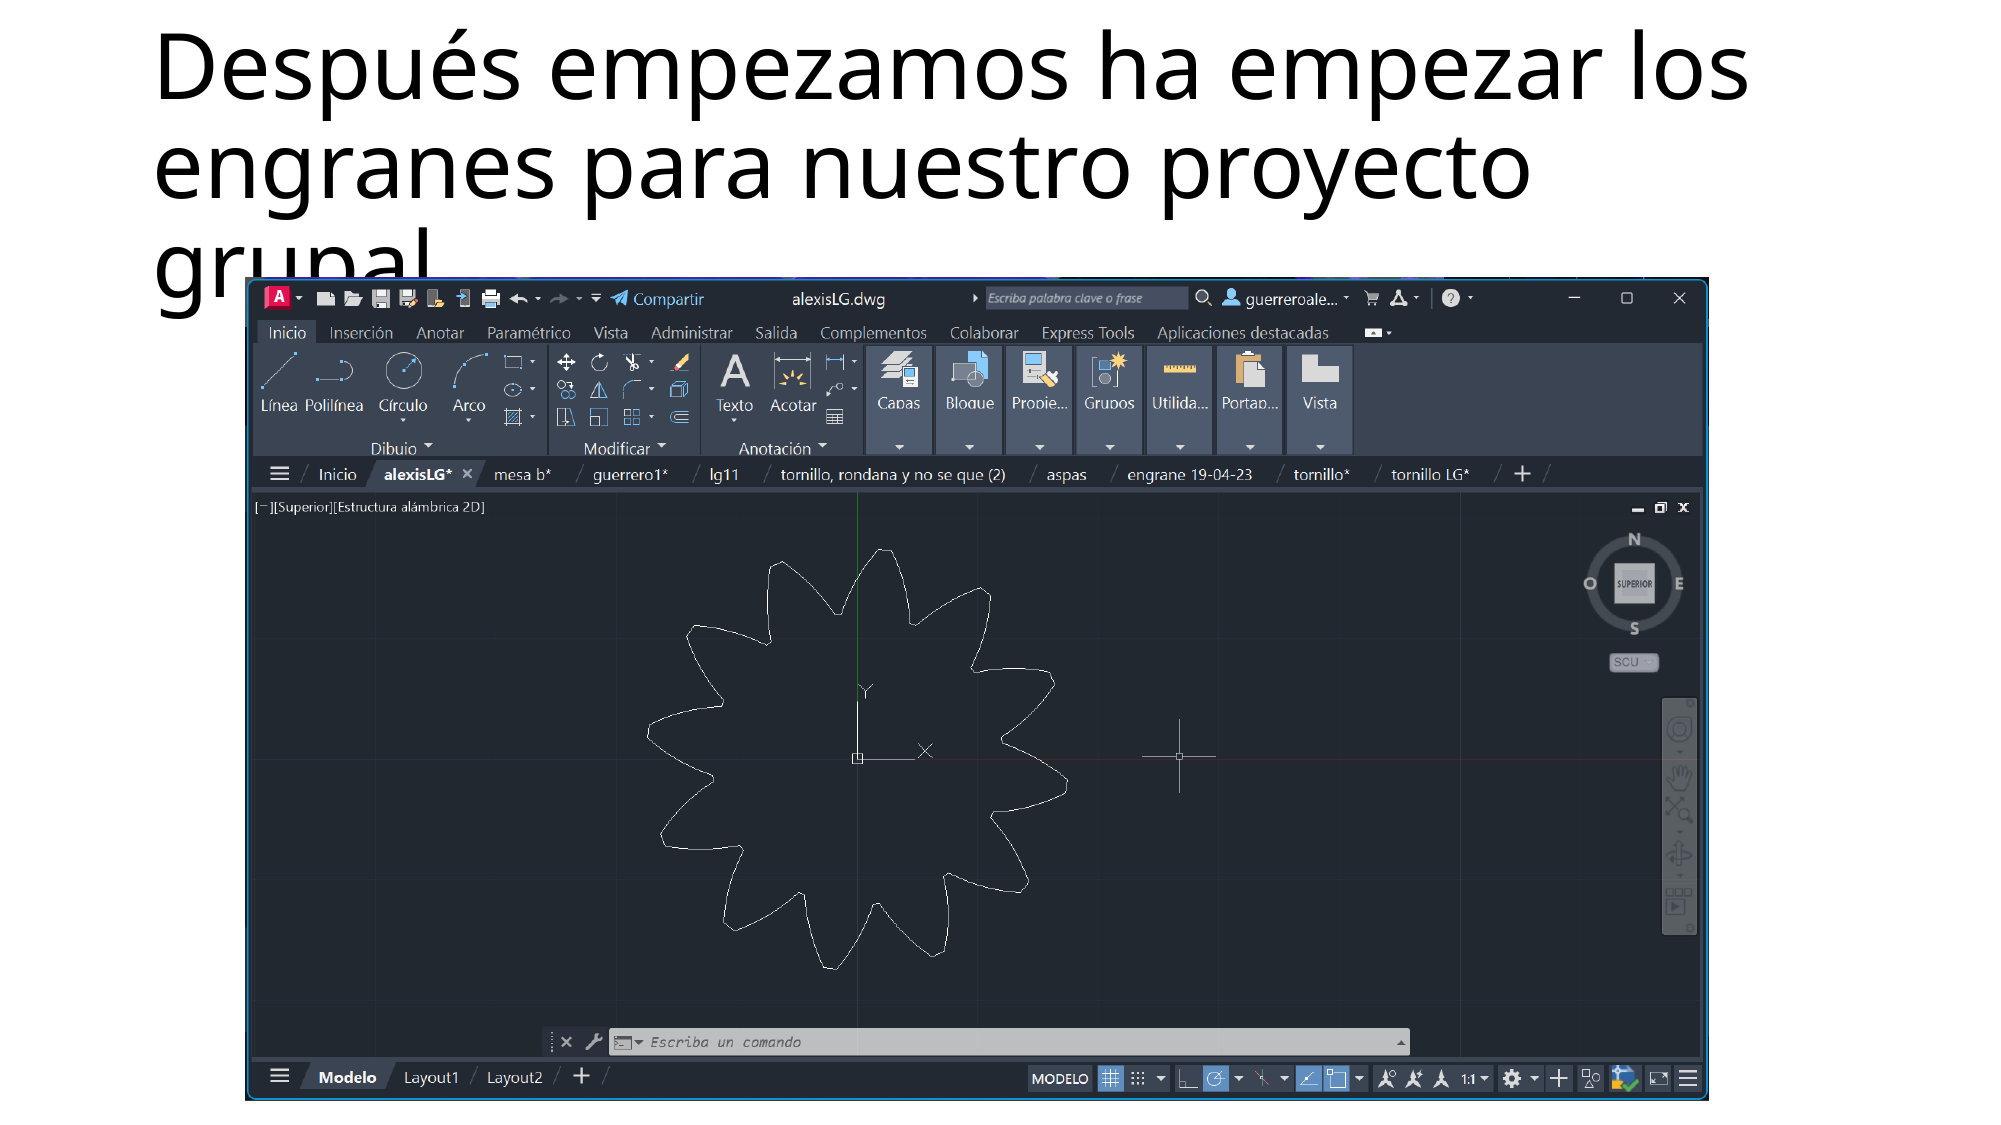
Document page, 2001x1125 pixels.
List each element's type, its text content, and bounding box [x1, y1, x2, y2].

picture [1702, 1094, 1709, 1101]
title Después empezamos ha empezar los engranes para nuestro proyecto grupal. [137, 59, 1863, 278]
picture [249, 281, 1705, 1097]
picture [244, 277, 1709, 1101]
